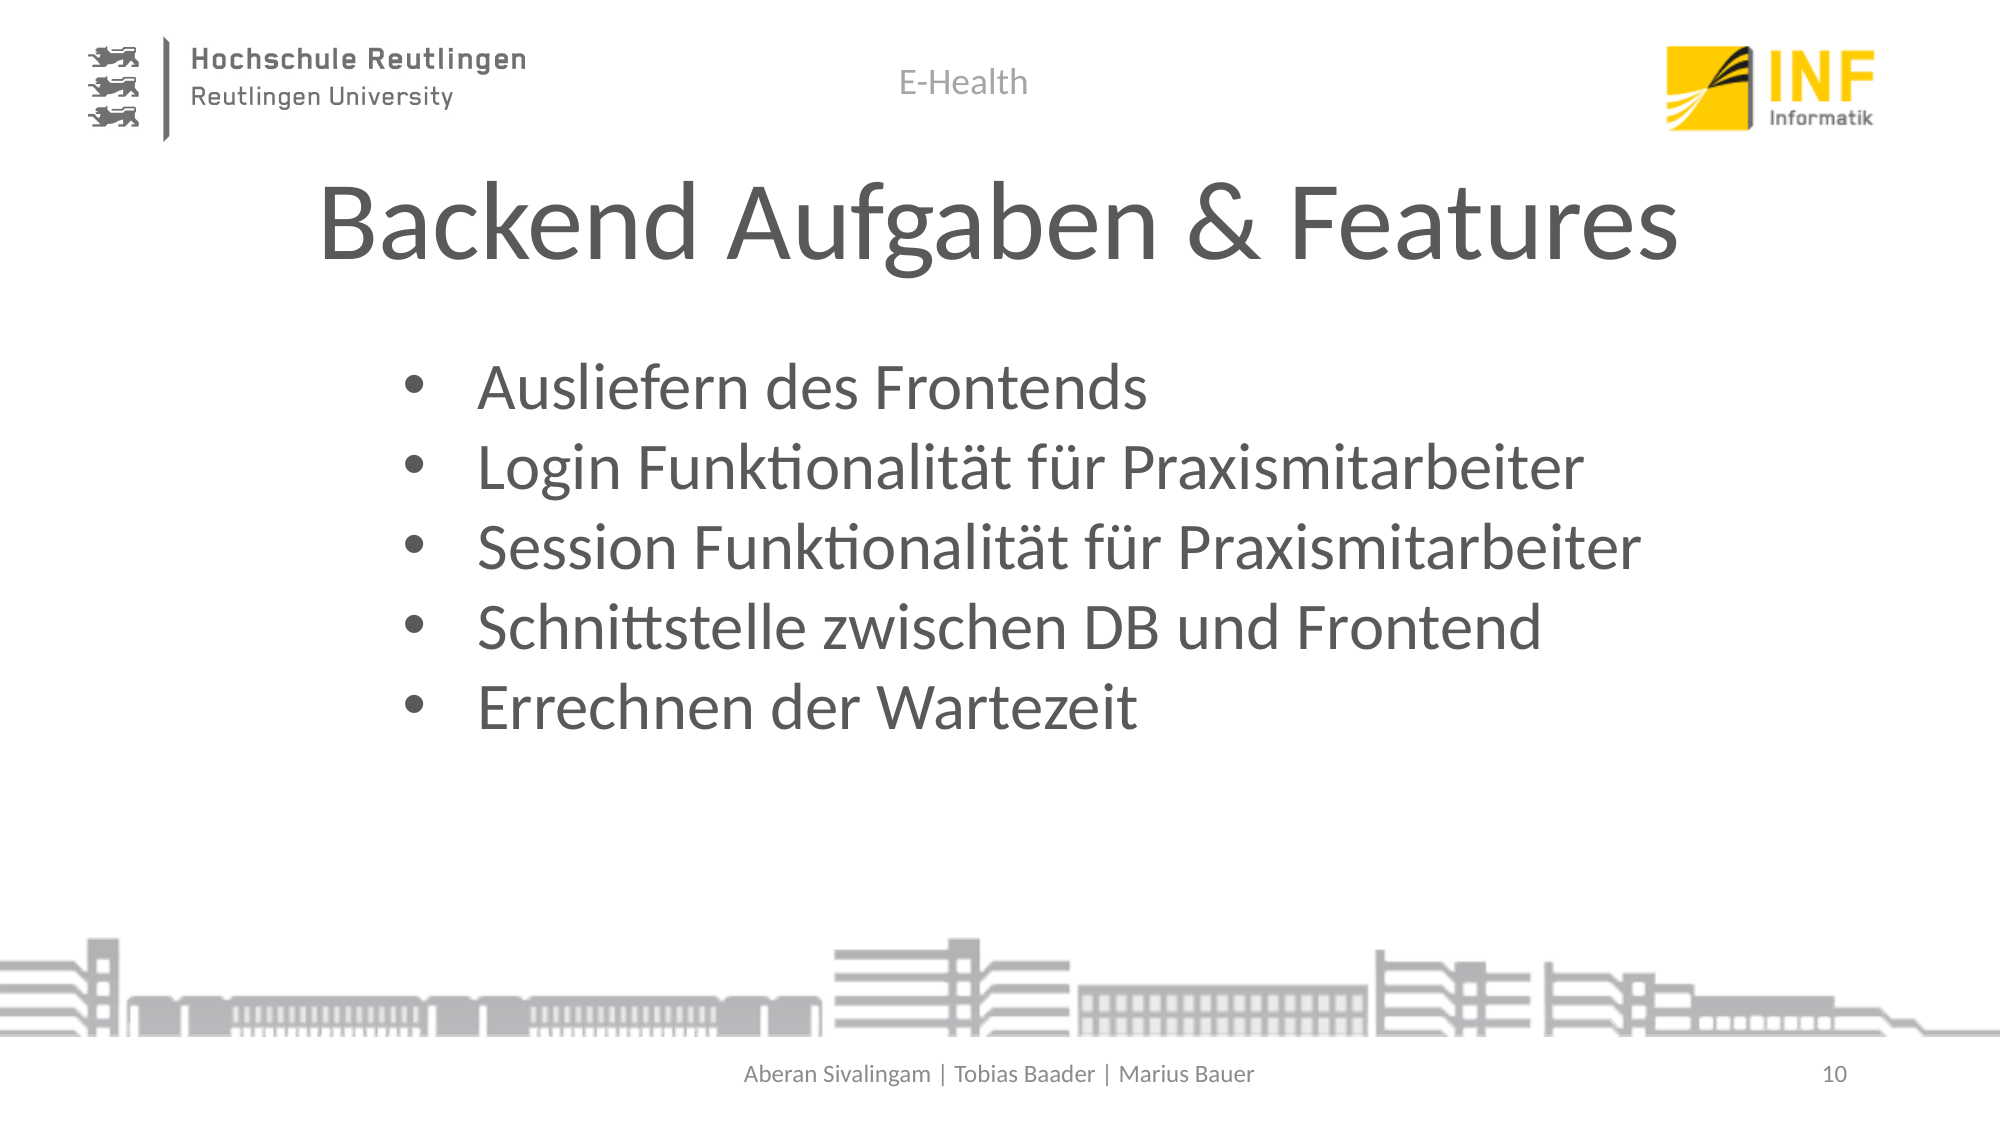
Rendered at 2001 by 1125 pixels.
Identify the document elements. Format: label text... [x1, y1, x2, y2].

slide_number 10 [1412, 1042, 1863, 1103]
footer Aberan Sivalingam | Tobias Baader | Marius Bauer [662, 1042, 1338, 1103]
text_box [0, 36, 2000, 1037]
